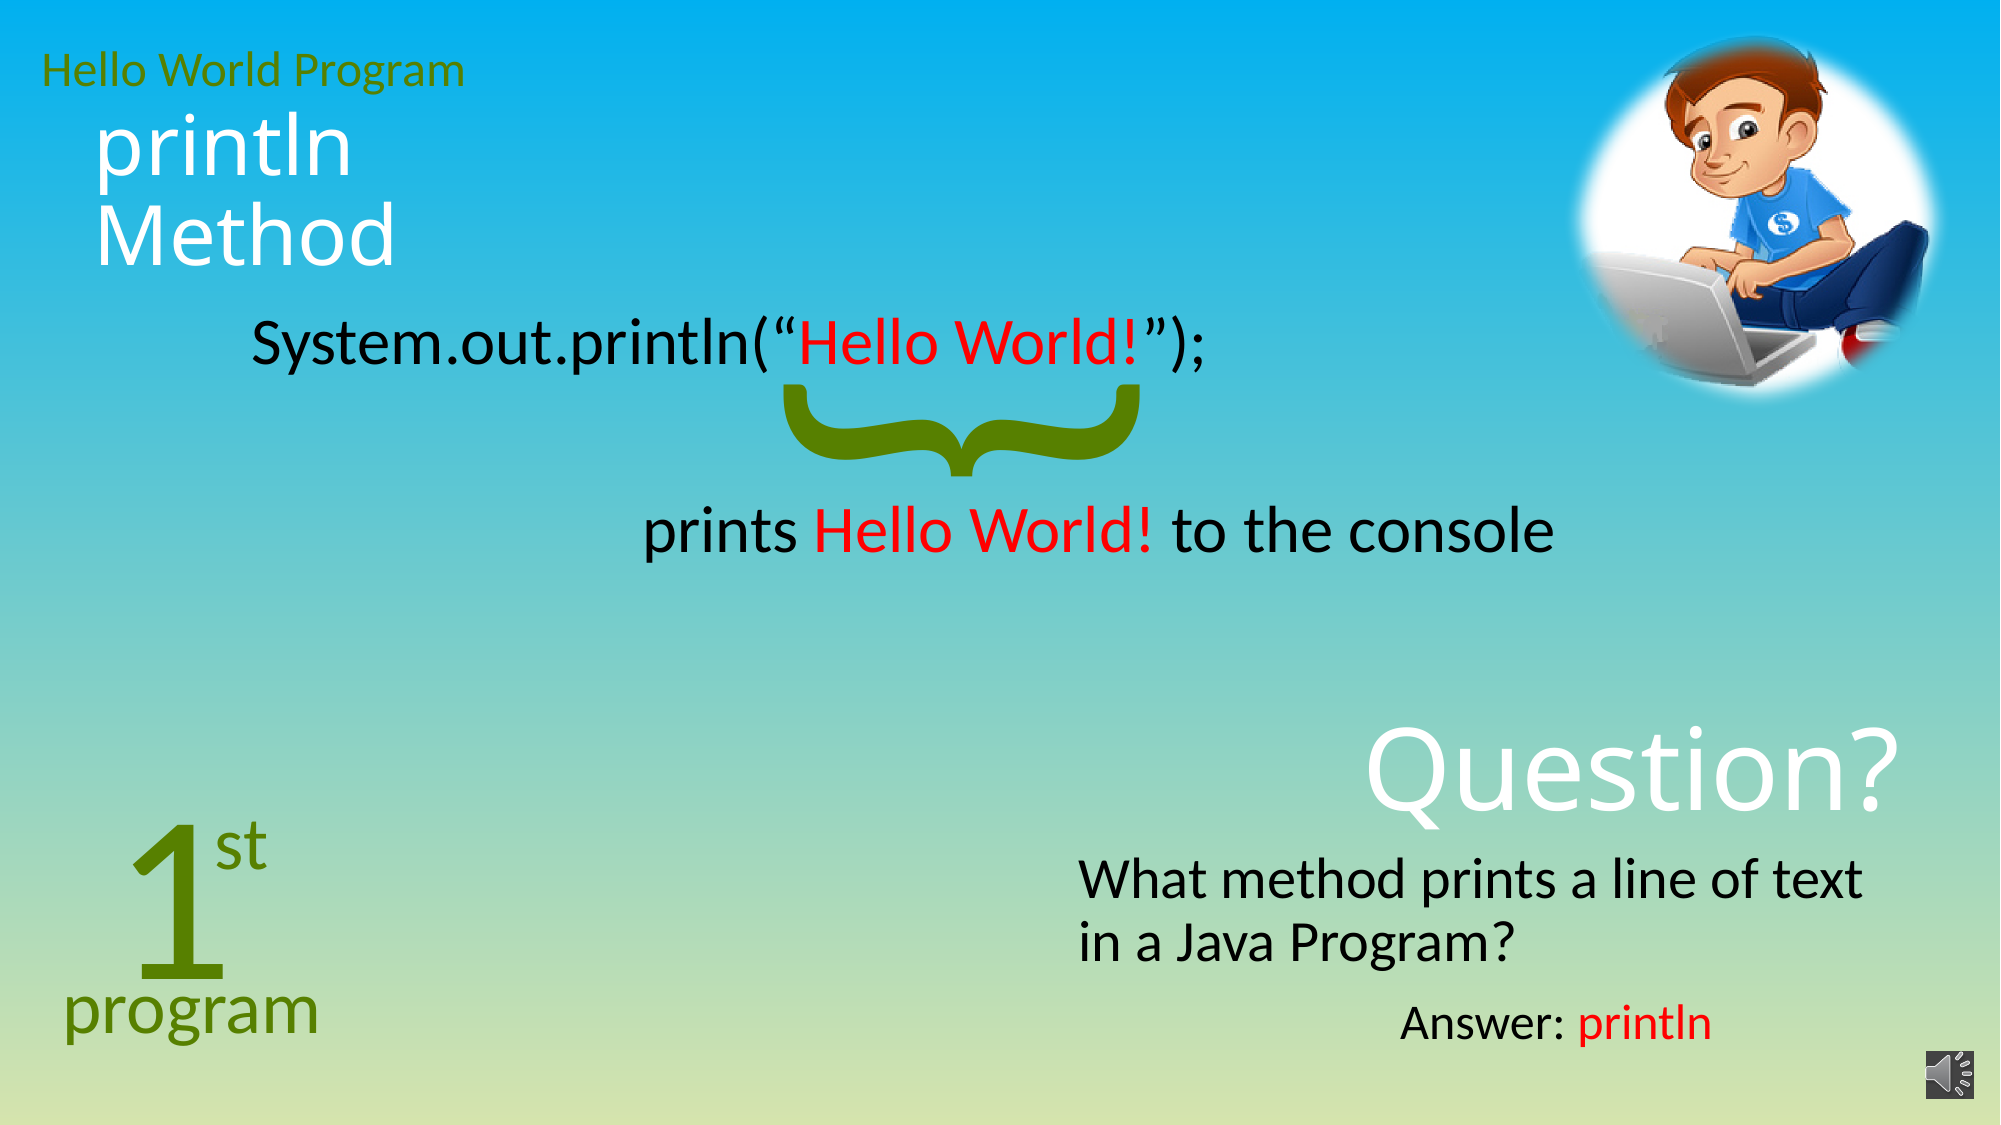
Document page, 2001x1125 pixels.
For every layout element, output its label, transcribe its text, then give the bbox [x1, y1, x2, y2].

text_box program [47, 951, 352, 1057]
text_box prints Hello World! to the console [477, 487, 1739, 610]
title println Method [78, 84, 667, 303]
picture [1561, 36, 1953, 412]
text_box Hello World Program [26, 29, 515, 105]
text_box } [750, 346, 1263, 487]
text_box st [199, 787, 346, 893]
picture [1924, 1049, 1976, 1100]
text_box 1 [97, 732, 262, 951]
text_box What method prints a line of text in a Java Program? [1063, 840, 1904, 983]
text_box Answer: println [1385, 982, 1925, 1058]
list System.out.println(“Hello World!”); [86, 299, 1348, 422]
text_box Question? [1347, 621, 1964, 843]
